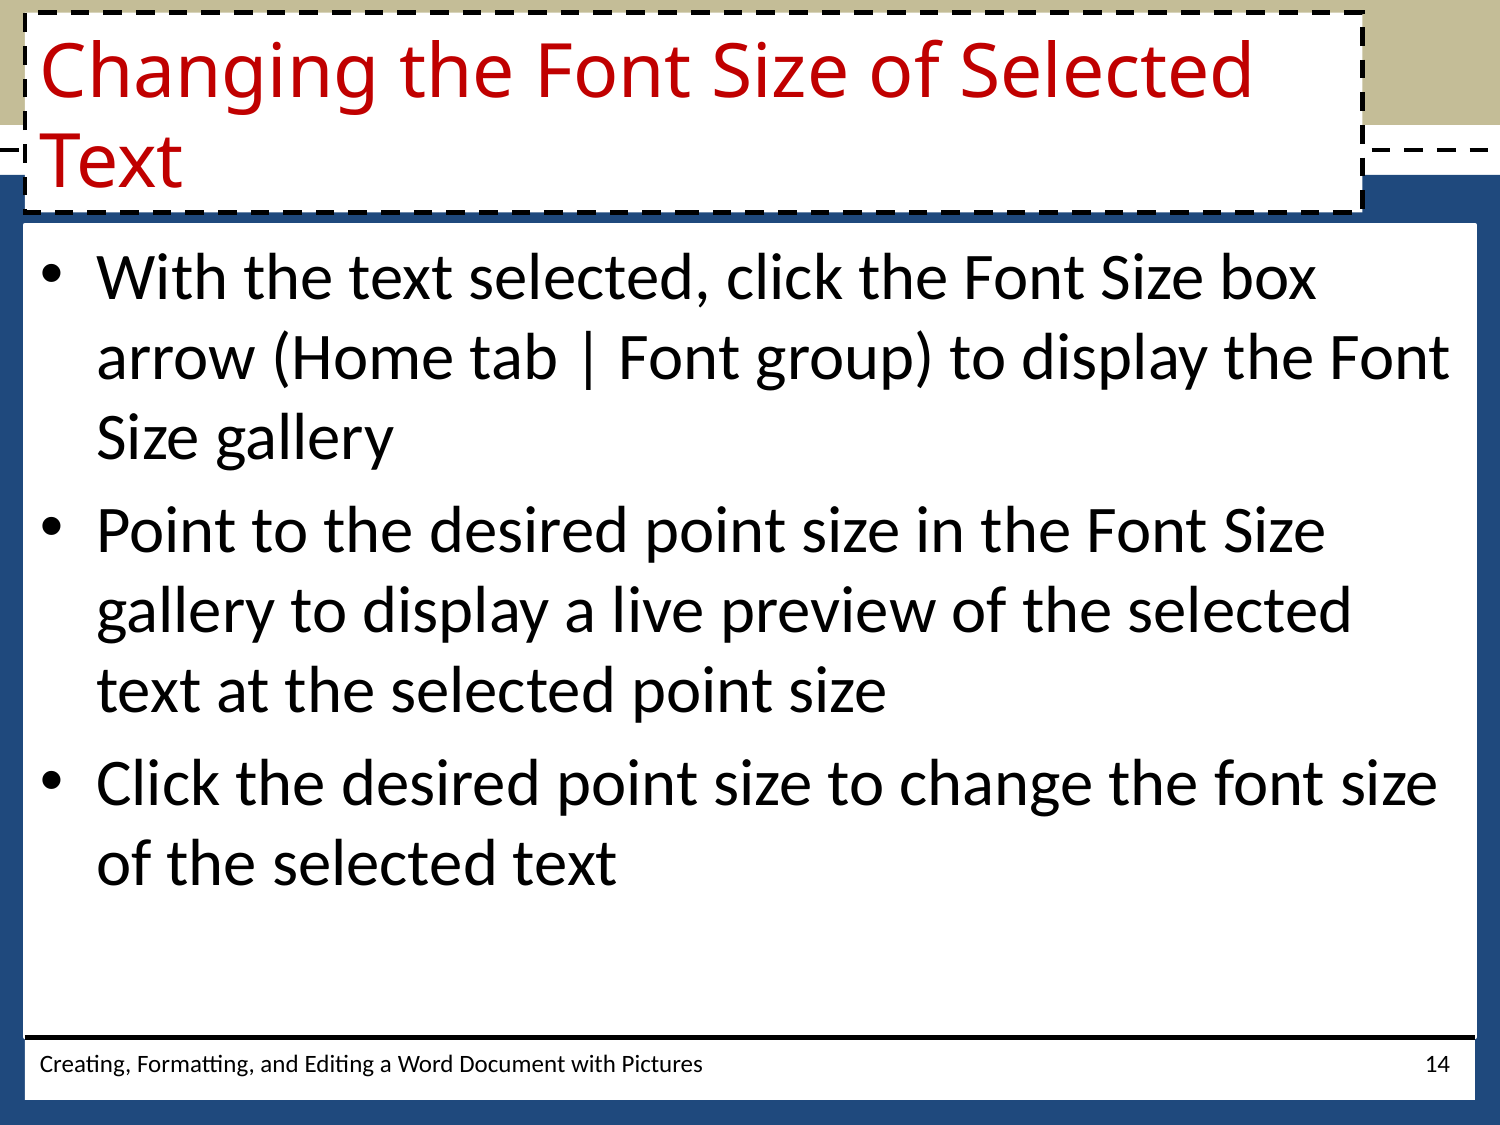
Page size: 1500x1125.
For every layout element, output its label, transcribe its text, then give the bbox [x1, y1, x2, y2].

slide_number 14 [1400, 1040, 1475, 1100]
title Changing the Font Size of Selected Text [23, 10, 1365, 215]
footer Creating, Formatting, and Editing a Word Document with Pictures [24, 1040, 1400, 1100]
list With the text selected, click the Font Size box arrow (Home tab | Font group) to display the Font Size gallery Point to the desired point size in the Font Size gallery to display a live preview of the selected text at the selected point size Click the desired point size to change the font size of the selected text [24, 224, 1476, 1024]
